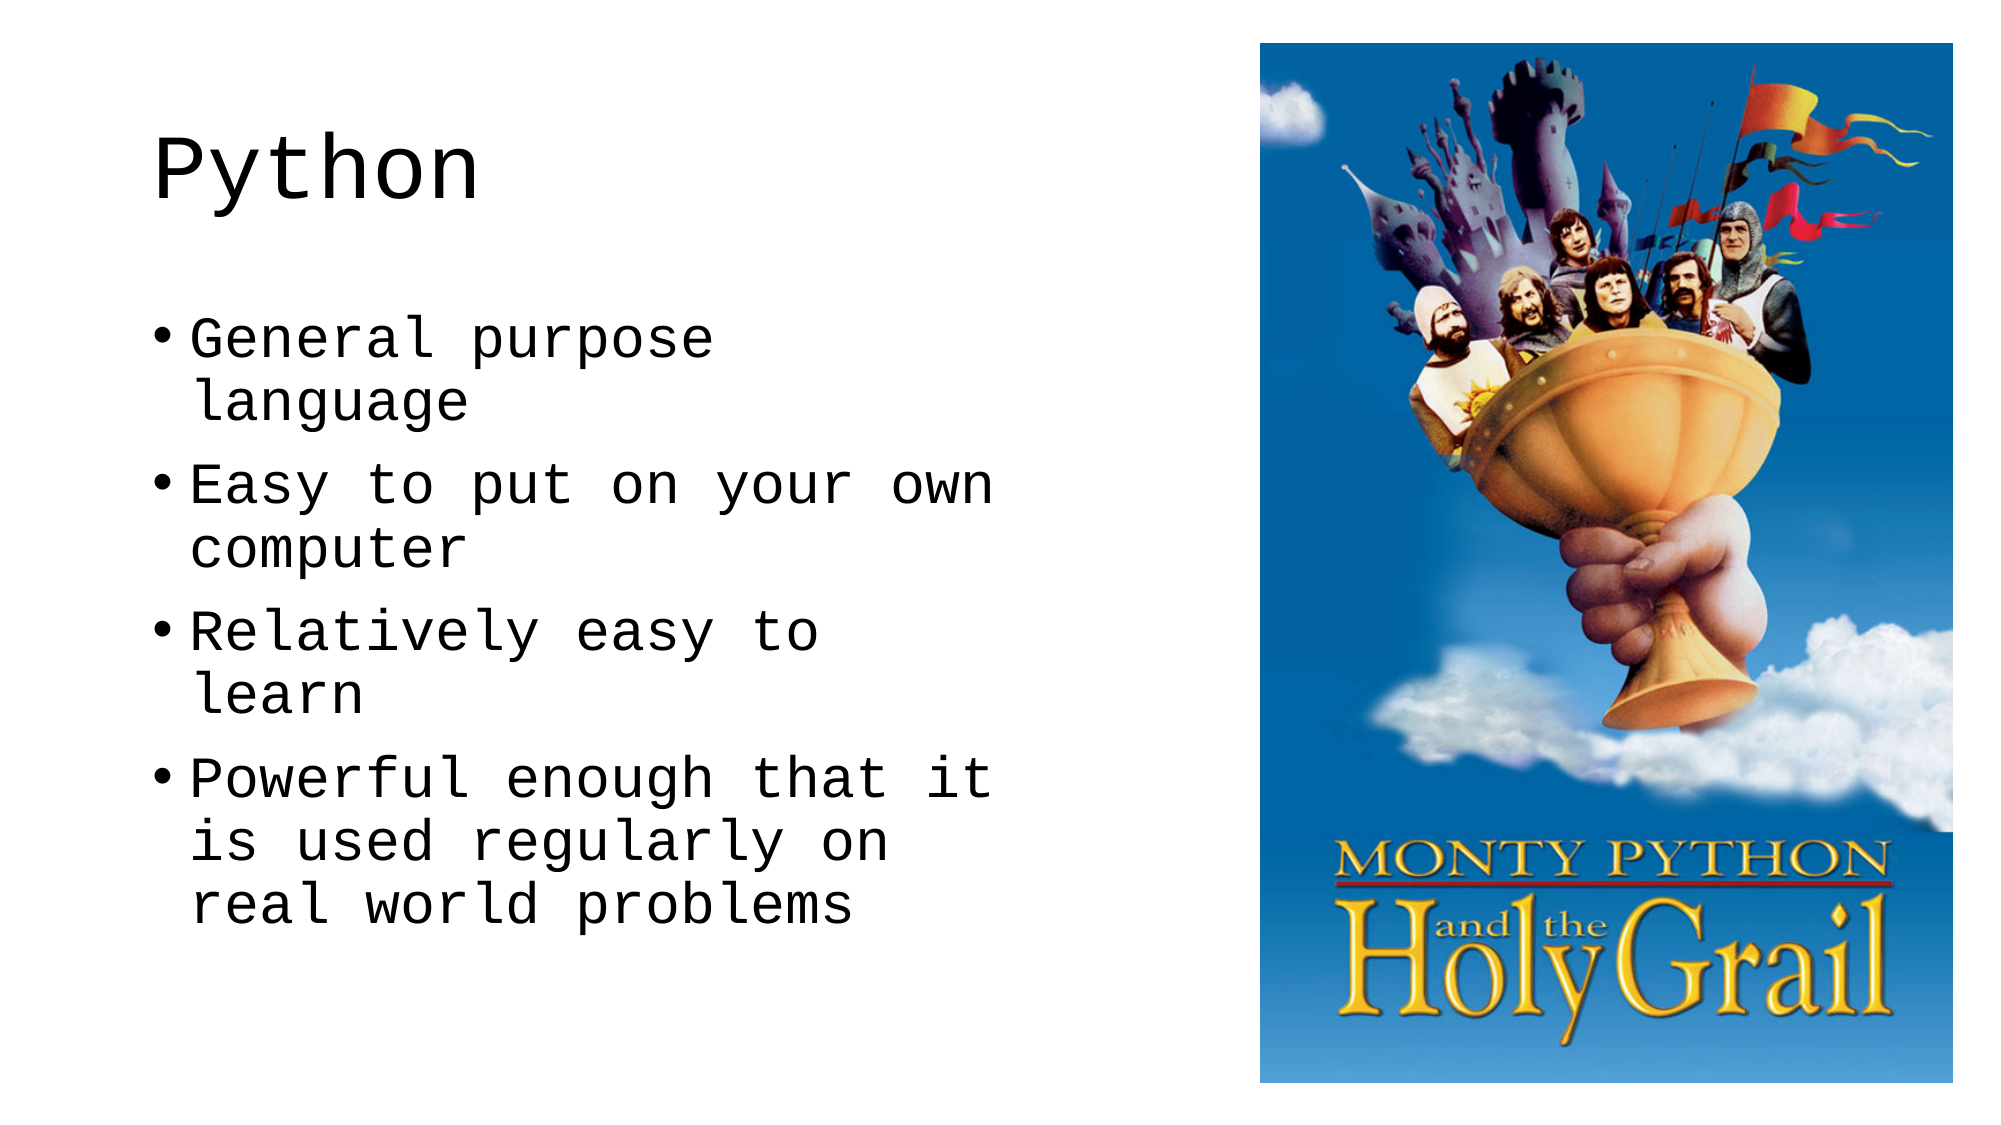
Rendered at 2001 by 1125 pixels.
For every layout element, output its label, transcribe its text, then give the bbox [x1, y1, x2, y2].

title Python [137, 59, 1259, 278]
picture [1259, 43, 1953, 1083]
list General purpose language Easy to put on your own computer Relatively easy to learn Powerful enough that it is used regularly on real world problems [137, 299, 1043, 1014]
